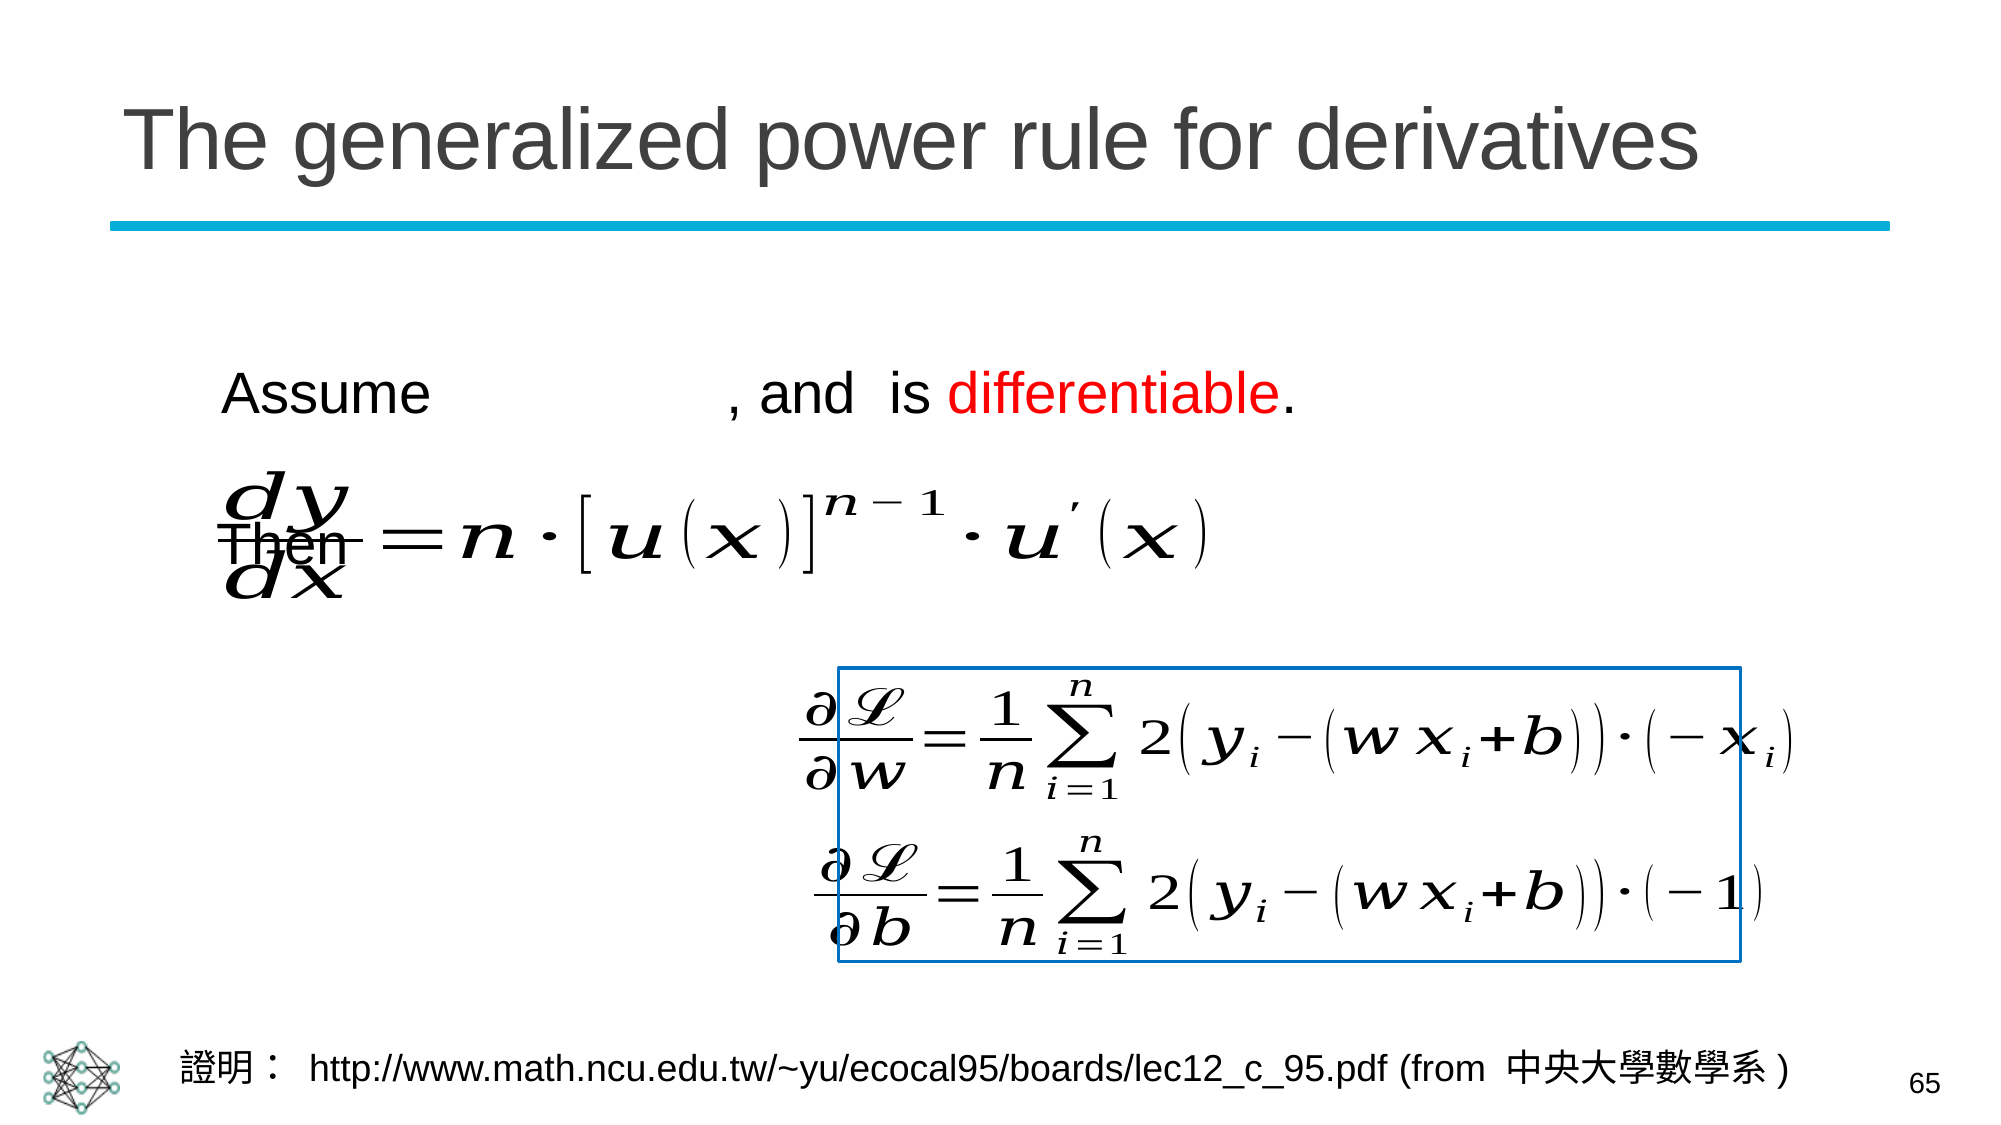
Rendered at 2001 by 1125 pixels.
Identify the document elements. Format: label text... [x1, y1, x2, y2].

picture [43, 1041, 120, 1116]
text_box [837, 667, 1742, 963]
slide_number 65 [1740, 1052, 1957, 1113]
text_box Then [201, 498, 481, 584]
text_box 證明： http://www.math.ncu.edu.tw/~yu/ecocal95/boards/lec12_c_95.pdf (from 中央大學數學系) [164, 1036, 1836, 1096]
title The generalized power rule for derivatives [107, 58, 1899, 228]
